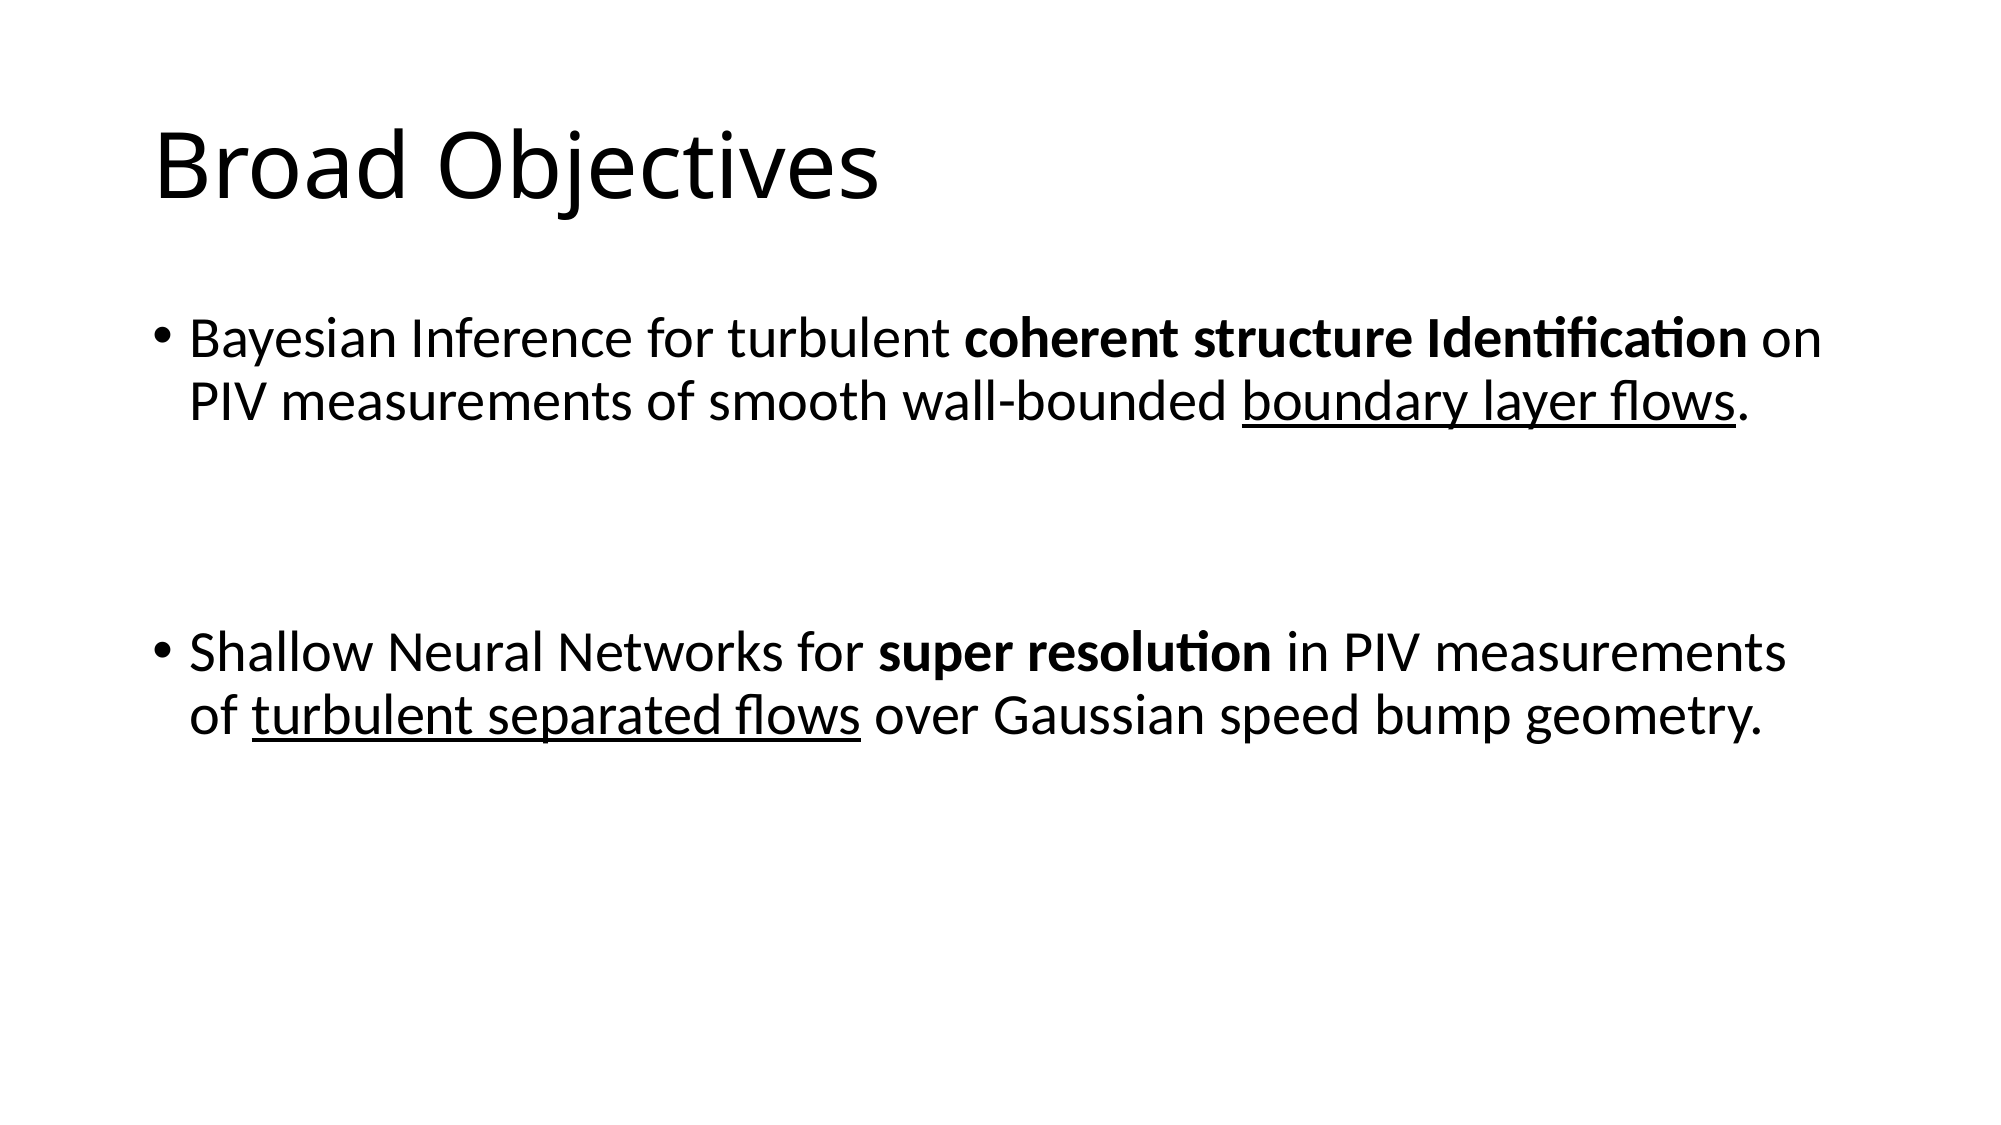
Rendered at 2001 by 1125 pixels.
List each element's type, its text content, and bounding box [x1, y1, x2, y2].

title Broad Objectives [137, 59, 1863, 278]
list Bayesian Inference for turbulent coherent structure Identification on PIV measurements of smooth wall-bounded boundary layer flows. Shallow Neural Networks for super resolution in PIV measurements of turbulent separated flows over Gaussian speed bump geometry. [137, 299, 1863, 1014]
